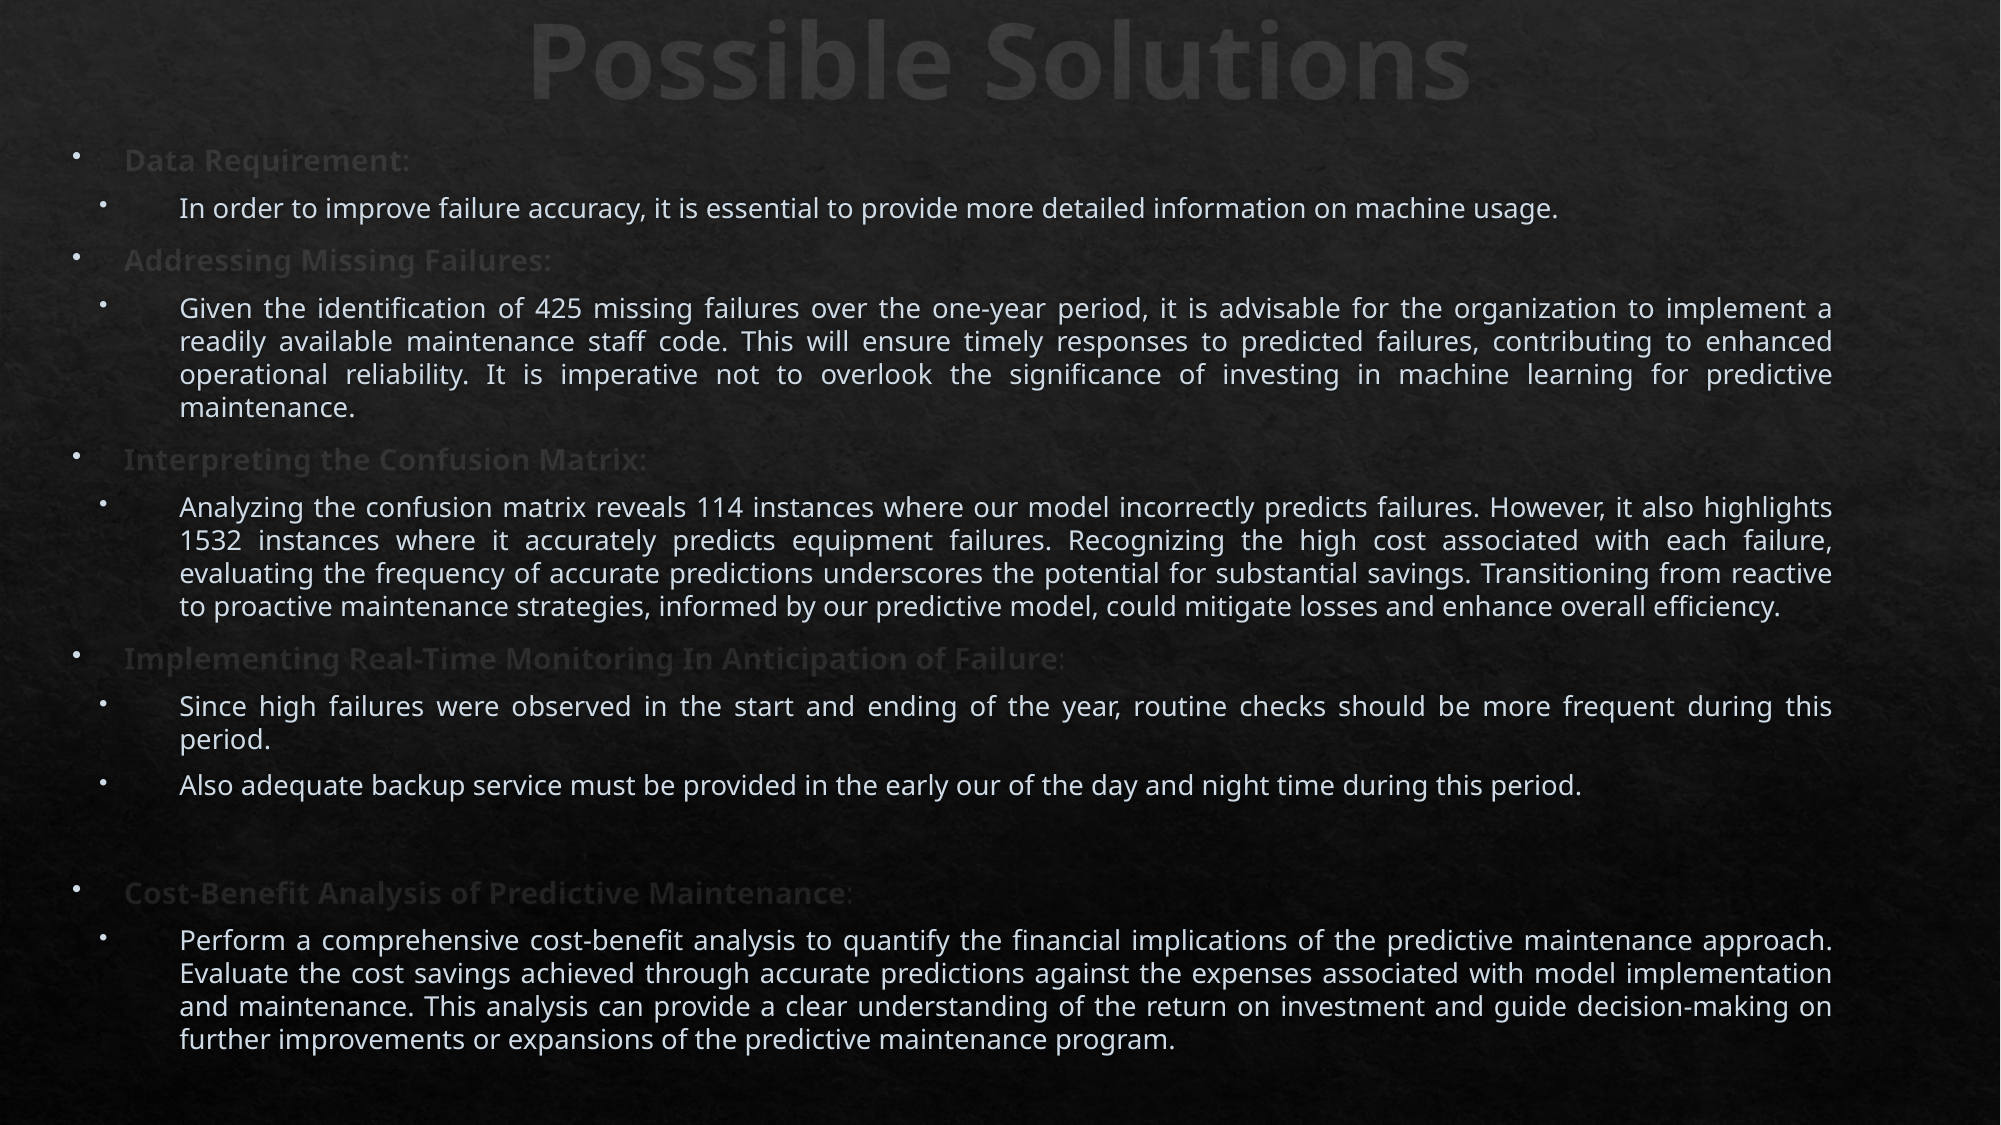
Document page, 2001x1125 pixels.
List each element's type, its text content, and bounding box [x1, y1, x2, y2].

title Possible Solutions [149, 0, 1849, 126]
list Data Requirement: In order to improve failure accuracy, it is essential to provide more detailed information on machine usage. Addressing Missing Failures: Given the identification of 425 missing failures over the one-year period, it is advisable for the organization to implement a readily available maintenance staff code. This will ensure timely responses to predicted failures, contributing to enhanced operational reliability. It is imperative not to overlook the significance of investing in machine learning for predictive maintenance. Interpreting the Confusion Matrix: Analyzing the confusion matrix reveals 114 instances where our model incorrectly predicts failures. However, it also highlights 1532 instances where it accurately predicts equipment failures. Recognizing the high cost associated with each failure, evaluating the frequency of accurate predictions underscores the potential for substantial savings. Transitioning from reactive to proactive maintenance strategies, informed by our predictive model, could mitigate losses and enhance overall efficiency. Implementing Real-Time Monitoring In Anticipation of Failure: Since high failures were observed in the start and ending of the year, routine checks should be more frequent during this period. Also adequate backup service must be provided in the early our of the day and night time during this period. Cost-Benefit Analysis of Predictive Maintenance: Perform a comprehensive cost-benefit analysis to quantify the financial implications of the predictive maintenance approach. Evaluate the cost savings achieved through accurate predictions against the expenses associated with model implementation and maintenance. This analysis can provide a clear understanding of the return on investment and guide decision-making on further improvements or expansions of the predictive maintenance program. [58, 129, 1849, 1106]
